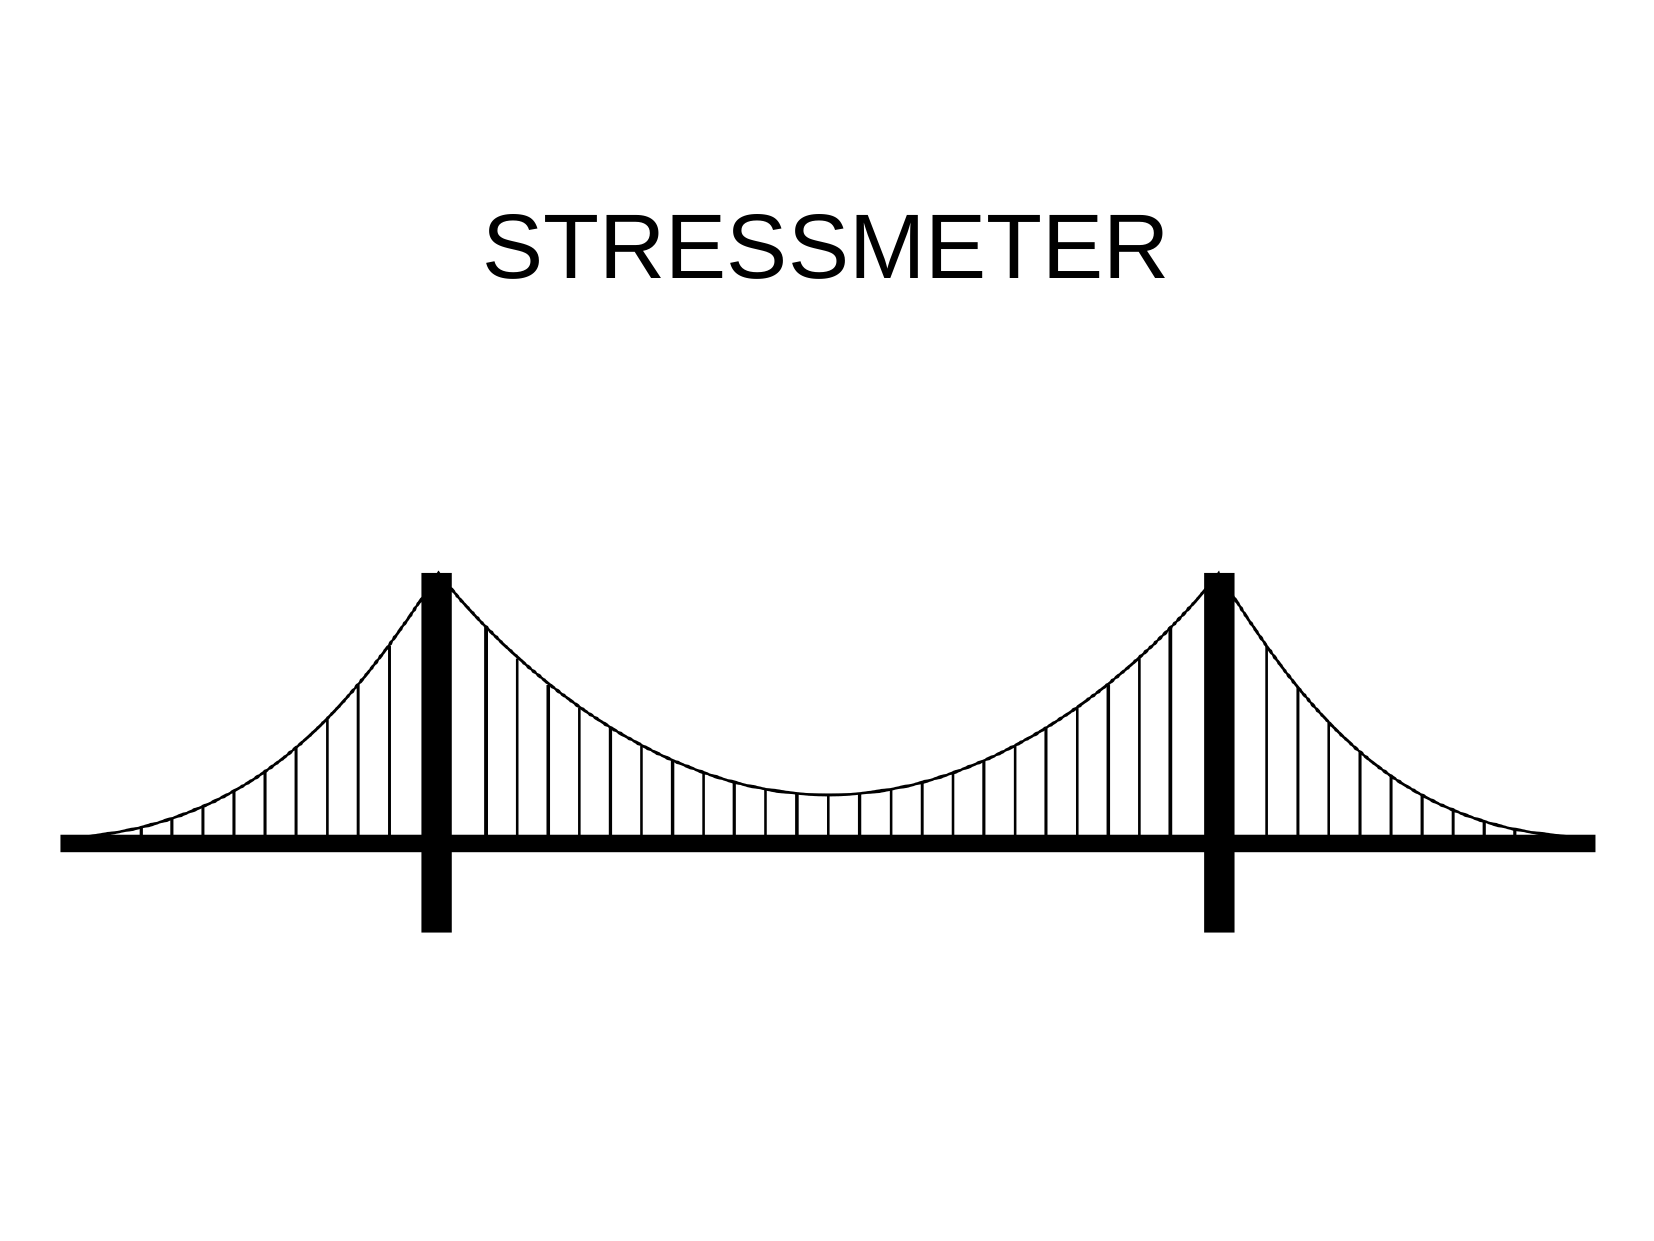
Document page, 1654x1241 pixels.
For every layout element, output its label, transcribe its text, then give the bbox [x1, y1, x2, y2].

text_box STRESSMETER [82, 137, 1571, 345]
picture [0, 511, 1654, 991]
